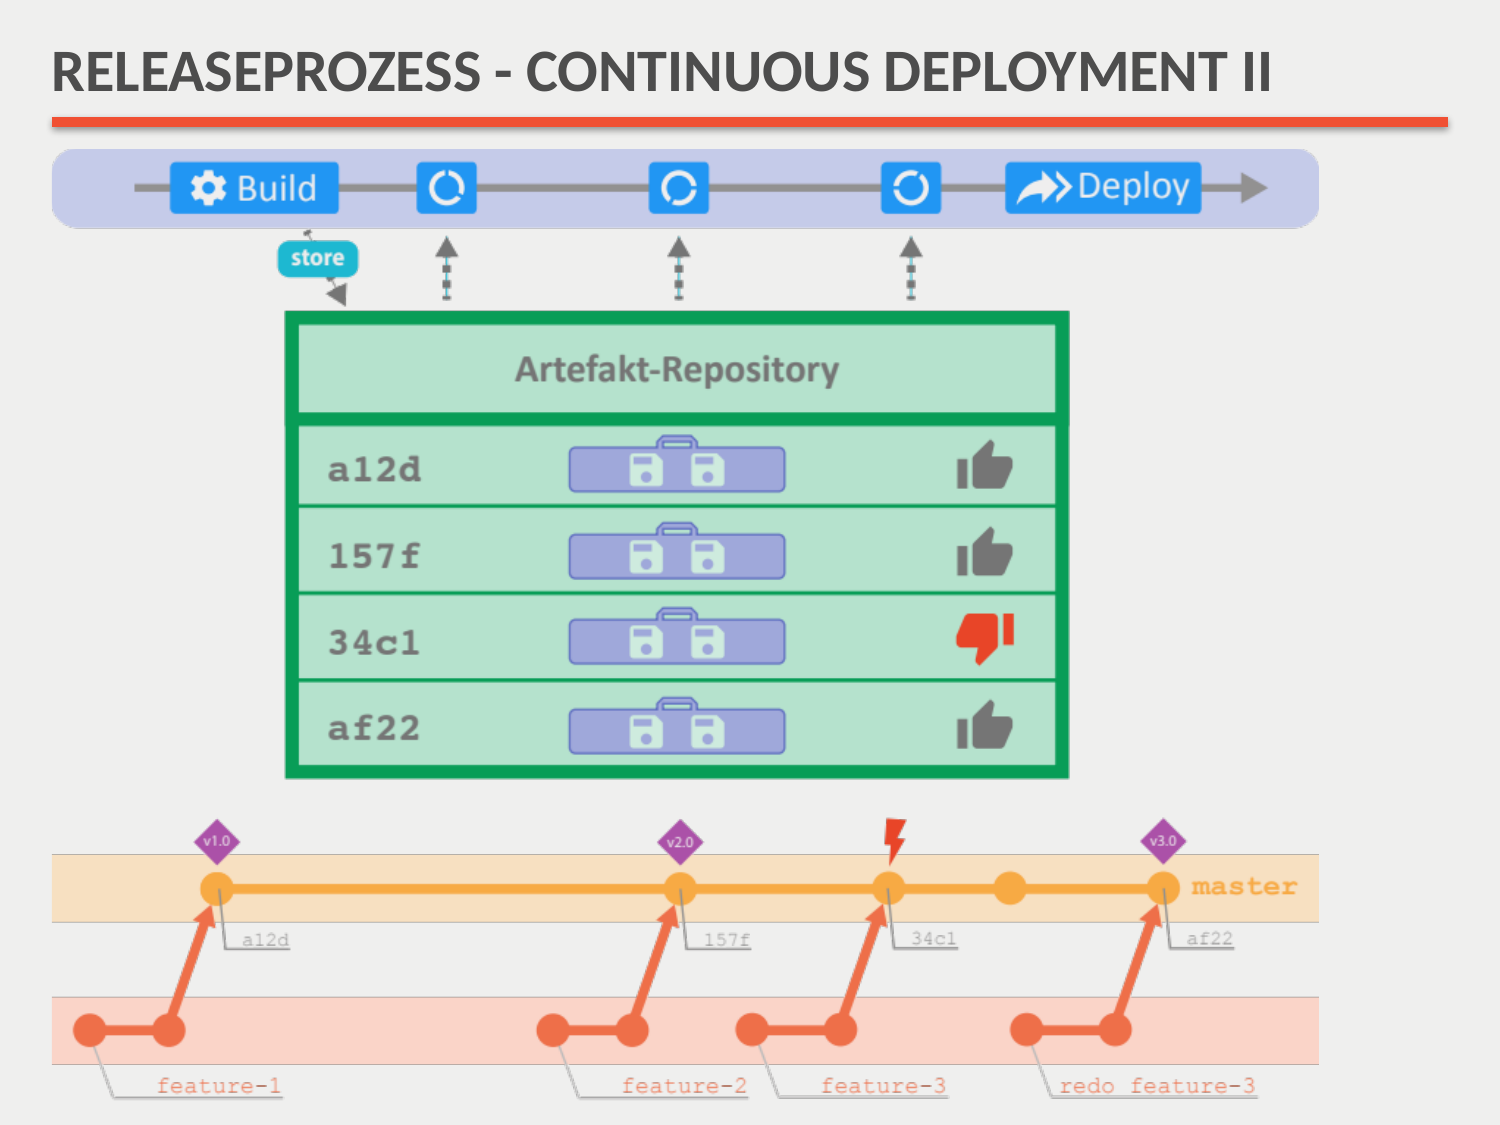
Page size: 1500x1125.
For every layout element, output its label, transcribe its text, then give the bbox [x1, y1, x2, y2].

picture [51, 148, 1320, 1107]
title RELEASEPROZESS - CONTINUOUS DEPLOYMENT II [51, 30, 1449, 104]
